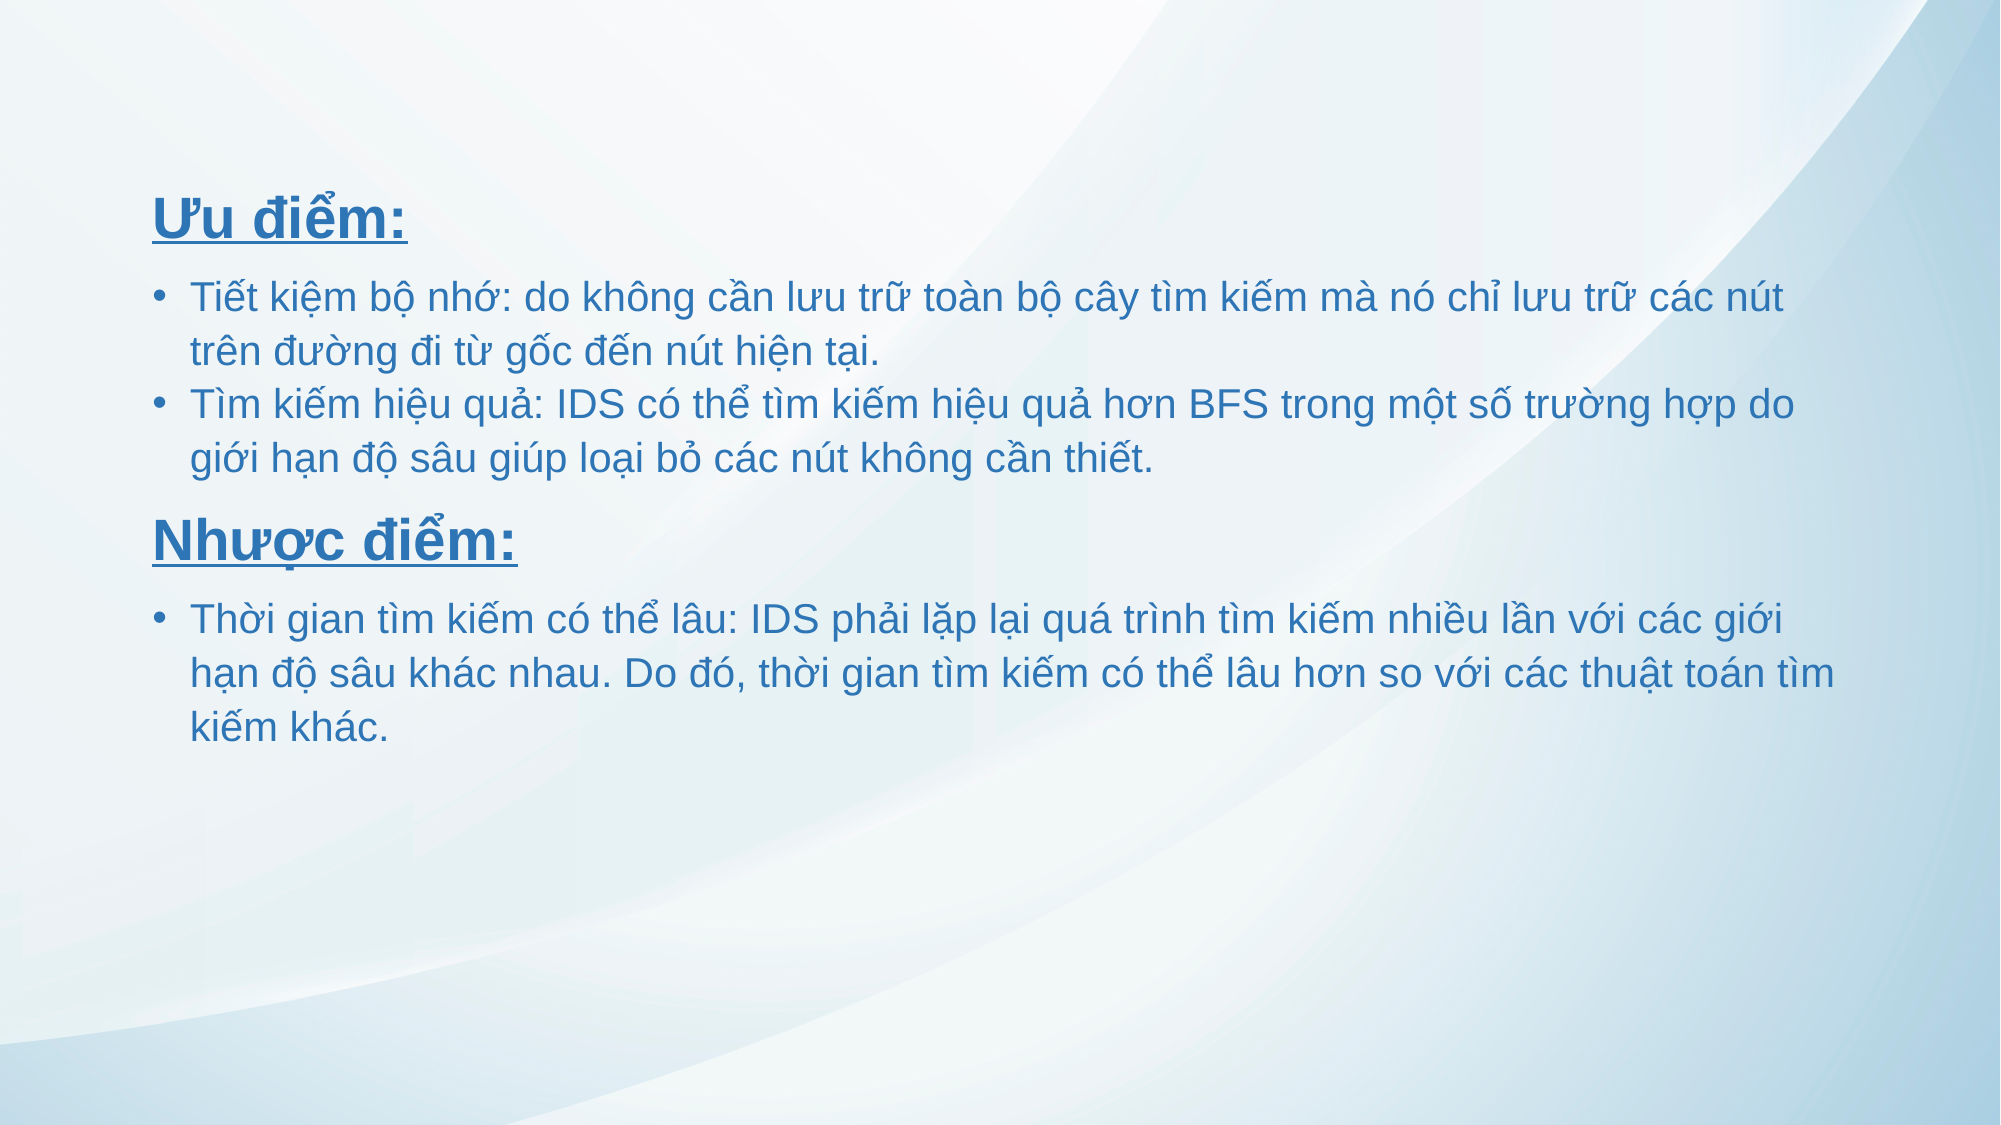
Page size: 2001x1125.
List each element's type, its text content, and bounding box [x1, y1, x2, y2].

list Ưu điểm: Tiết kiệm bộ nhớ: do không cần lưu trữ toàn bộ cây tìm kiếm mà nó chỉ lưu trữ các nút trên đường đi từ gốc đến nút hiện tại. Tìm kiếm hiệu quả: IDS có thể tìm kiếm hiệu quả hơn BFS trong một số trường hợp do giới hạn độ sâu giúp loại bỏ các nút không cần thiết. Nhược điểm: Thời gian tìm kiếm có thể lâu: IDS phải lặp lại quá trình tìm kiếm nhiều lần với các giới hạn độ sâu khác nhau. Do đó, thời gian tìm kiếm có thể lâu hơn so với các thuật toán tìm kiếm khác. [137, 167, 1863, 1114]
picture [0, 0, 2001, 1125]
